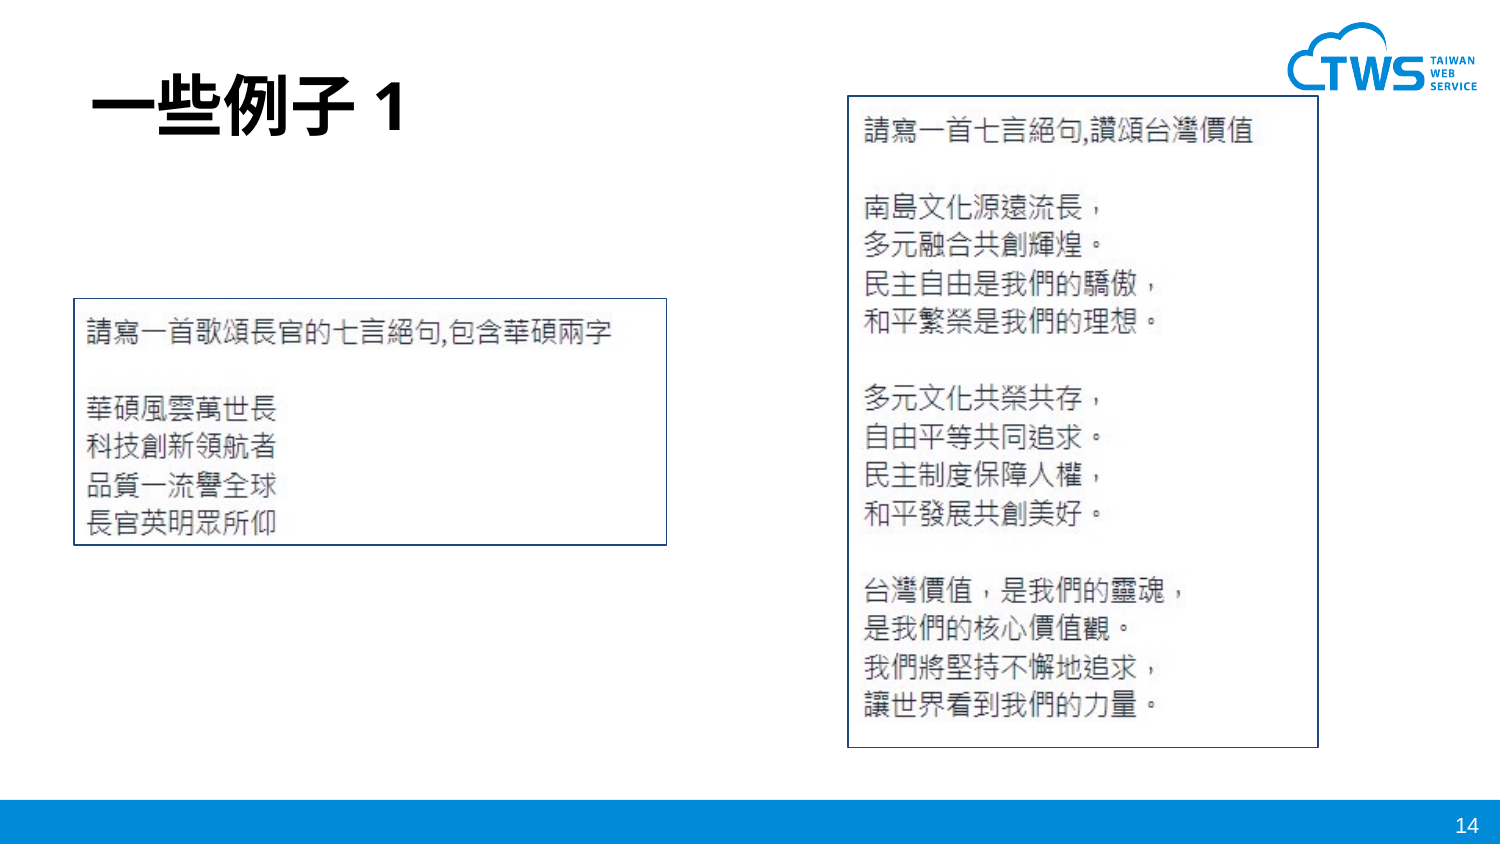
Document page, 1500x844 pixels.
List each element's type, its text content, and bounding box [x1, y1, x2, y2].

title 一些例子1 [75, 33, 1425, 175]
picture [848, 96, 1318, 748]
slide_number ‹#› [1144, 802, 1495, 844]
picture [1263, 8, 1500, 104]
picture [74, 298, 666, 545]
